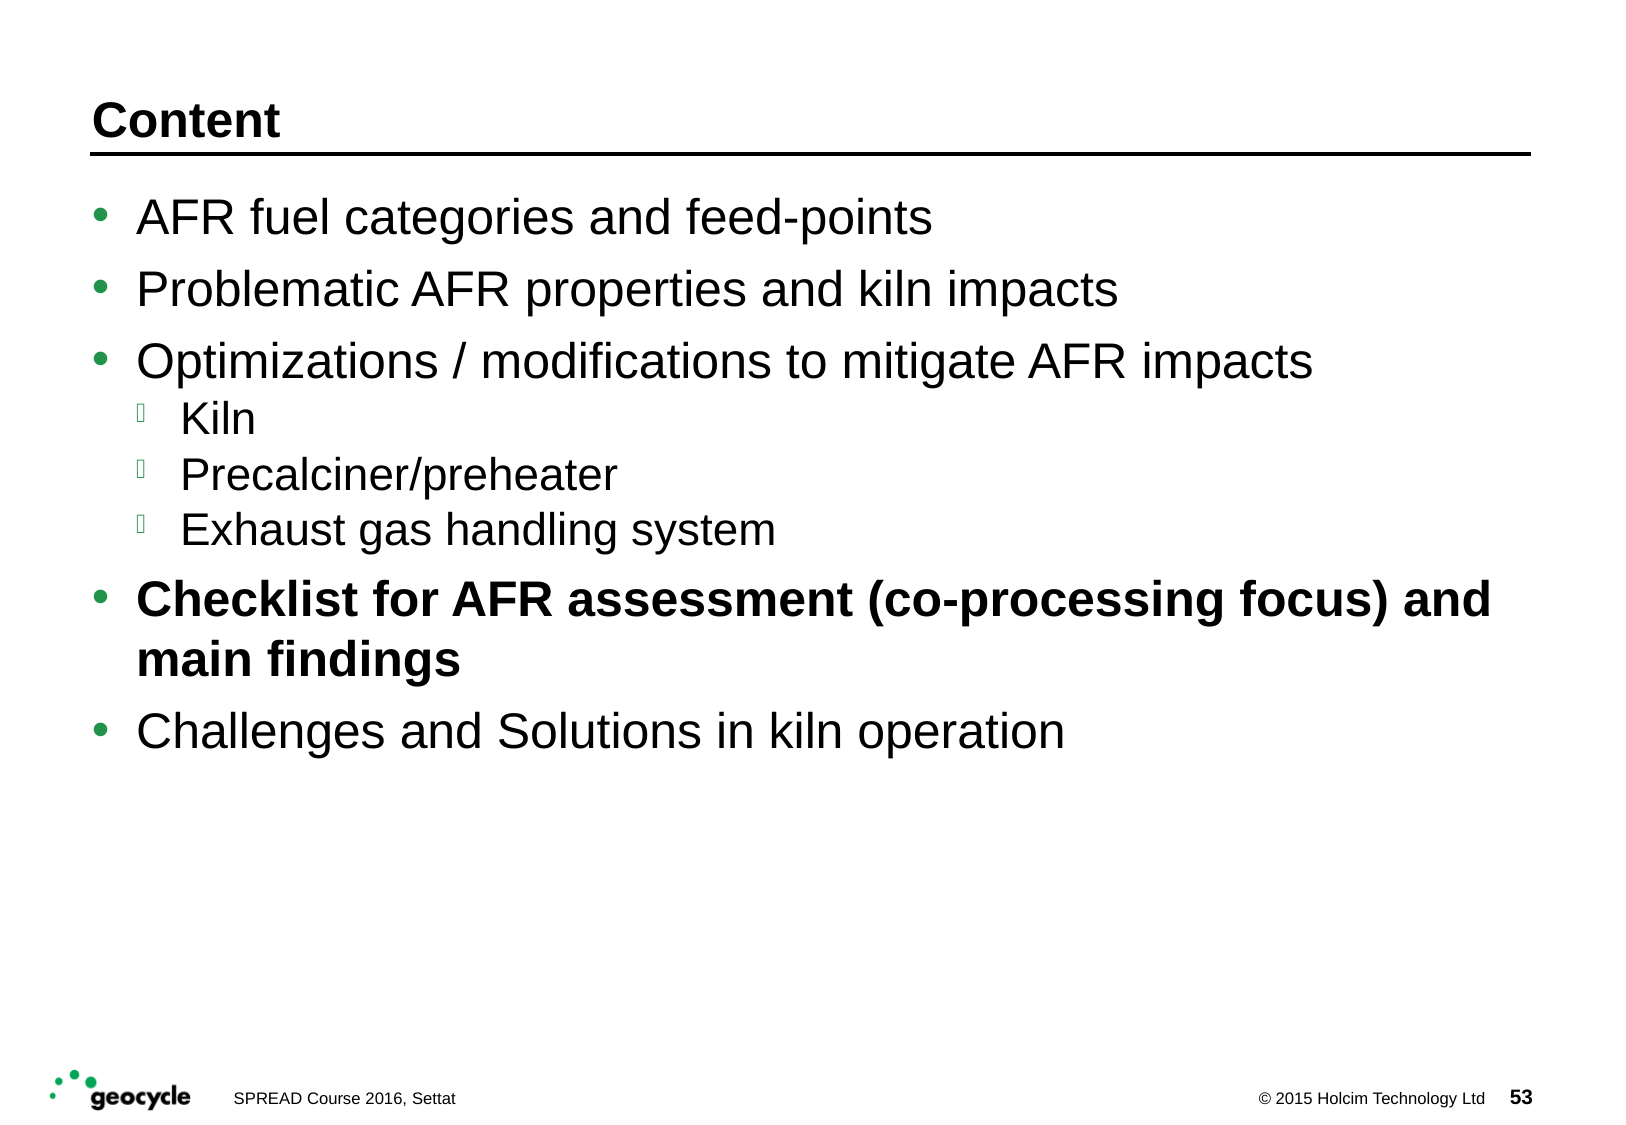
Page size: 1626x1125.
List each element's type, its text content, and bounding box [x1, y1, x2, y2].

footer SPREAD Course 2016, Settat [233, 1087, 813, 1109]
slide_number 53 [1497, 1082, 1534, 1106]
title Content [91, 19, 1532, 149]
picture [49, 1069, 191, 1111]
list AFR fuel categories and feed-points Problematic AFR properties and kiln impacts Optimizations / modifications to mitigate AFR impacts Kiln Precalciner/preheater Exhaust gas handling system Checklist for AFR assessment (co-processing focus) and main findings Challenges and Solutions in kiln operation [91, 184, 1534, 1024]
